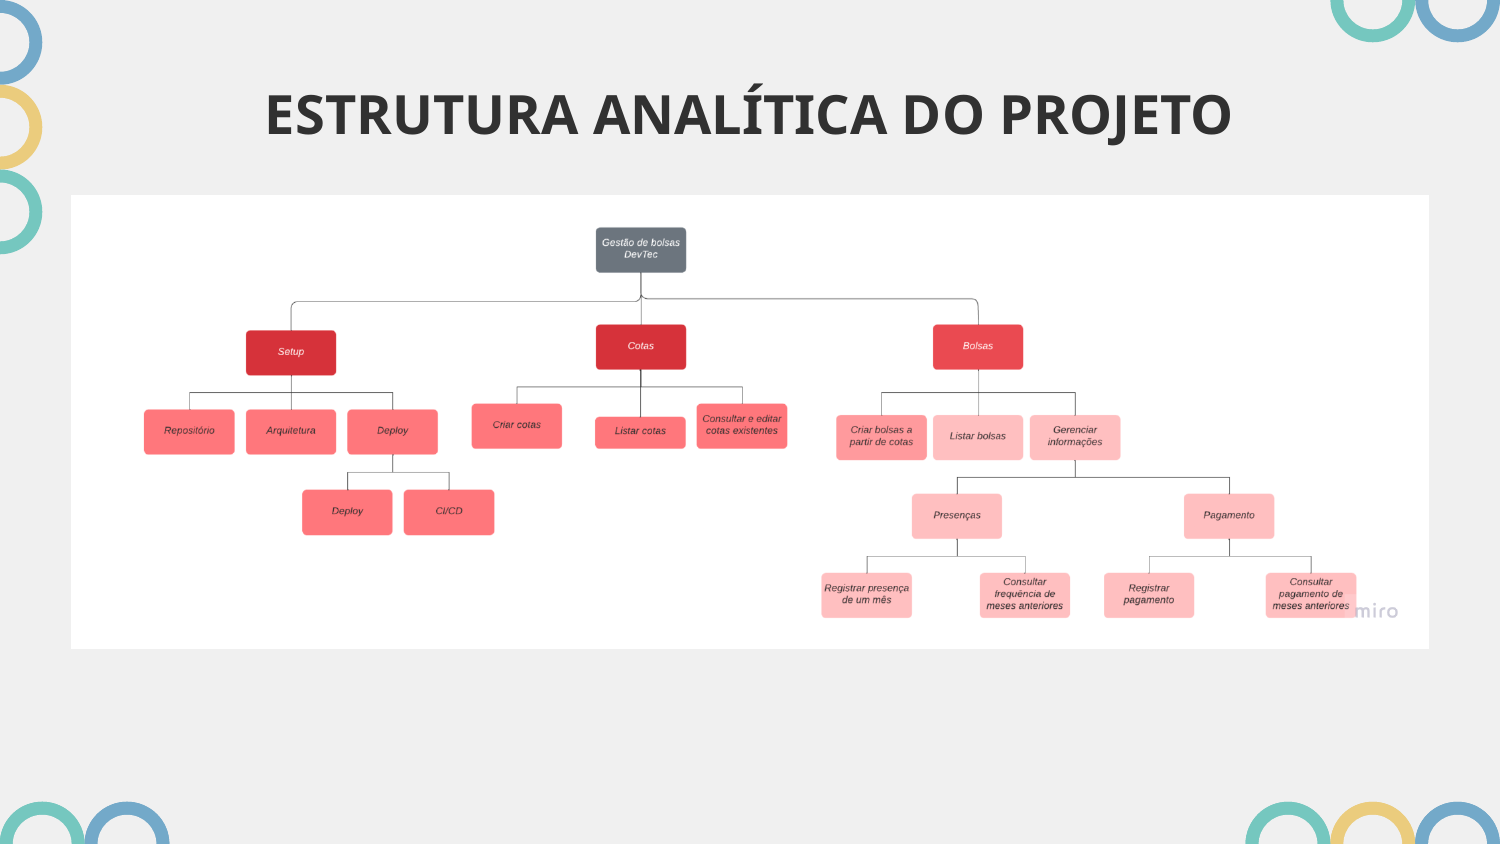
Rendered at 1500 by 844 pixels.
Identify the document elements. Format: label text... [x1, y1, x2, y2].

text_box [1258, 814, 1318, 844]
text_box ESTRUTURA ANALÍTICA DO PROJETO [127, 65, 1373, 161]
text_box [0, 801, 85, 844]
text_box [12, 814, 72, 844]
text_box [97, 814, 157, 844]
text_box [1245, 801, 1331, 844]
text_box [1428, 814, 1487, 844]
picture [71, 194, 1429, 649]
text_box [1415, 801, 1500, 844]
text_box [85, 801, 170, 844]
text_box [1343, 814, 1403, 844]
text_box [1330, 801, 1416, 844]
